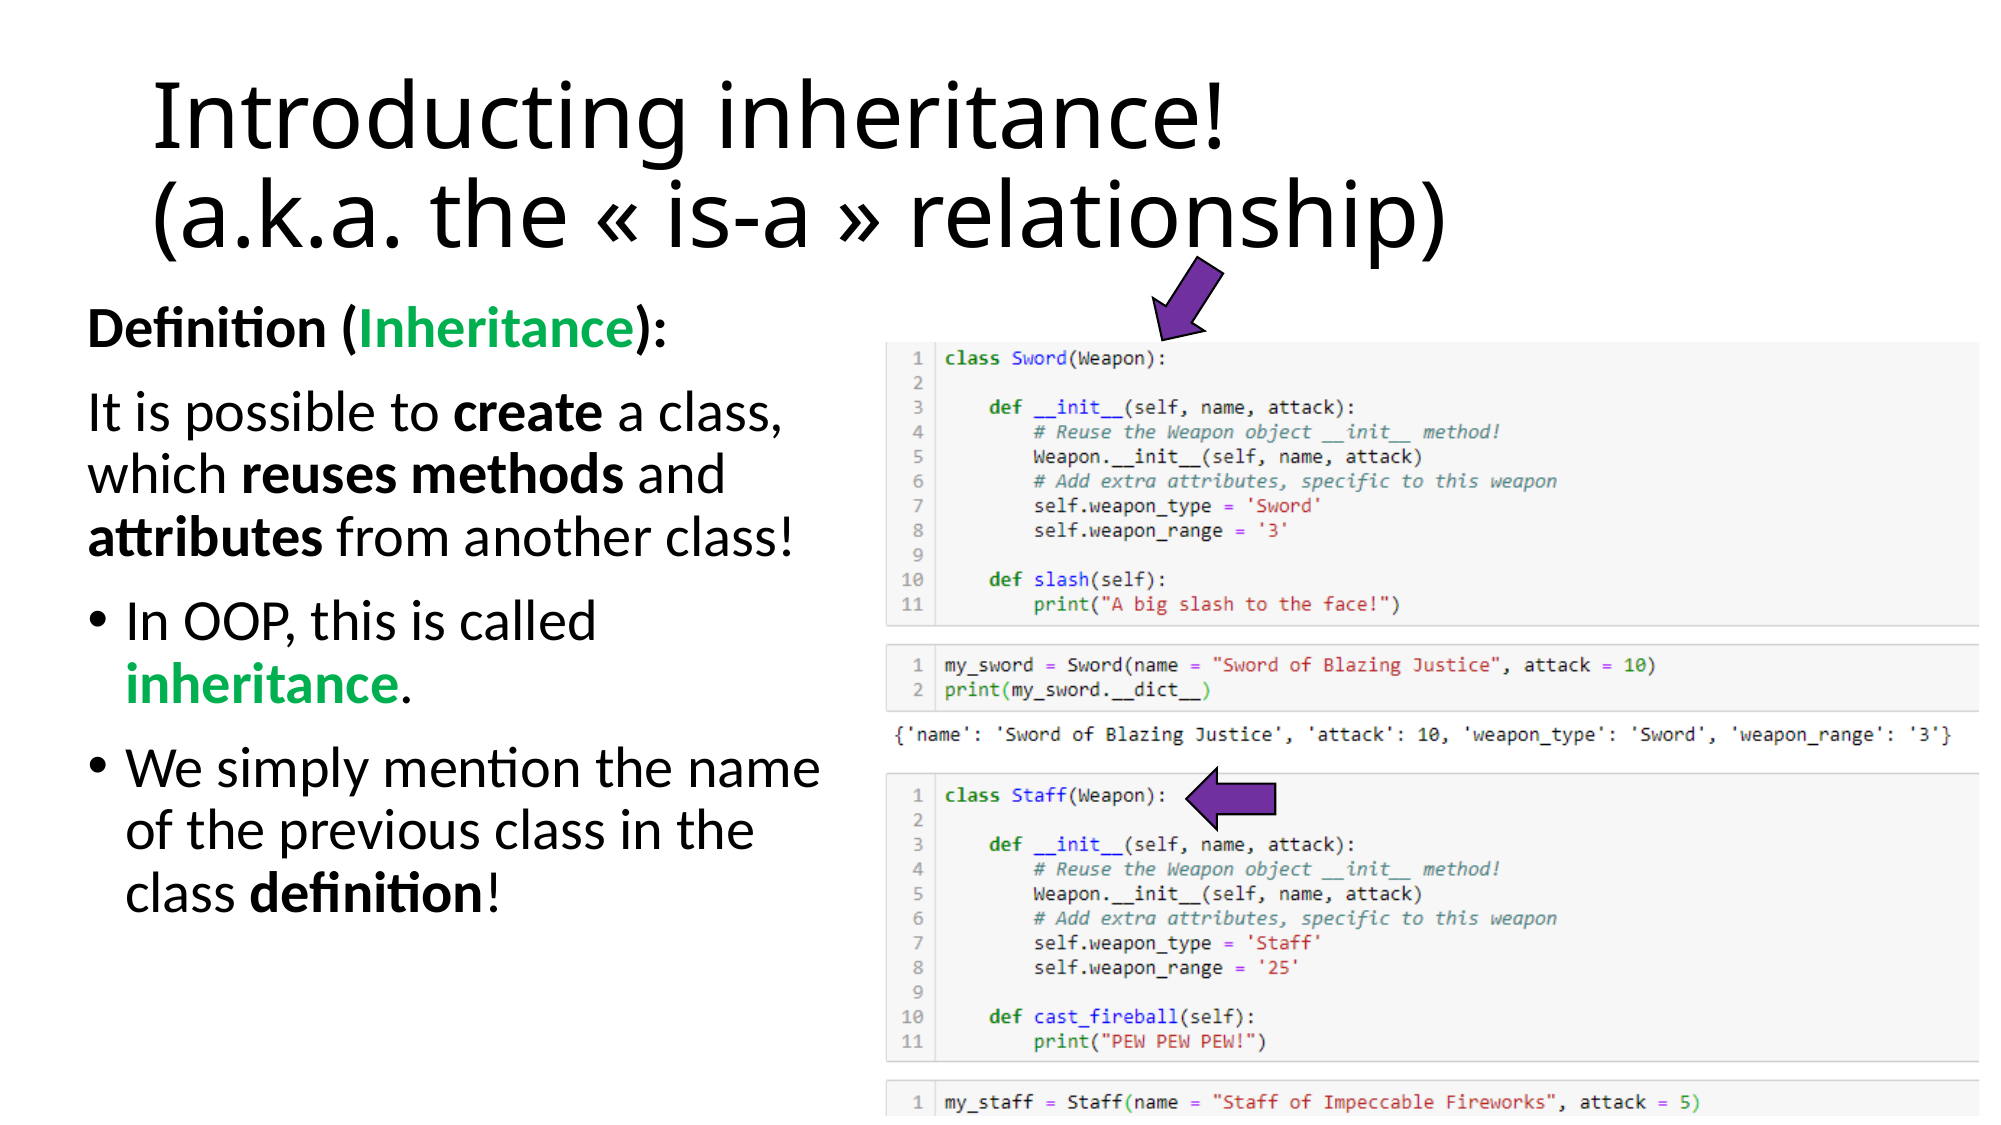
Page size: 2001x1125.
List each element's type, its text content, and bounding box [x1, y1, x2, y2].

picture [885, 342, 1980, 1116]
text_box [1151, 255, 1225, 342]
title Introducting inheritance! (a.k.a. the « is-a » relationship) [137, 59, 1863, 278]
list Definition (Inheritance): It is possible to create a class, which reuses methods and attributes from another class! In OOP, this is called inheritance. We simply mention the name of the previous class in the class definition! [72, 289, 853, 1116]
